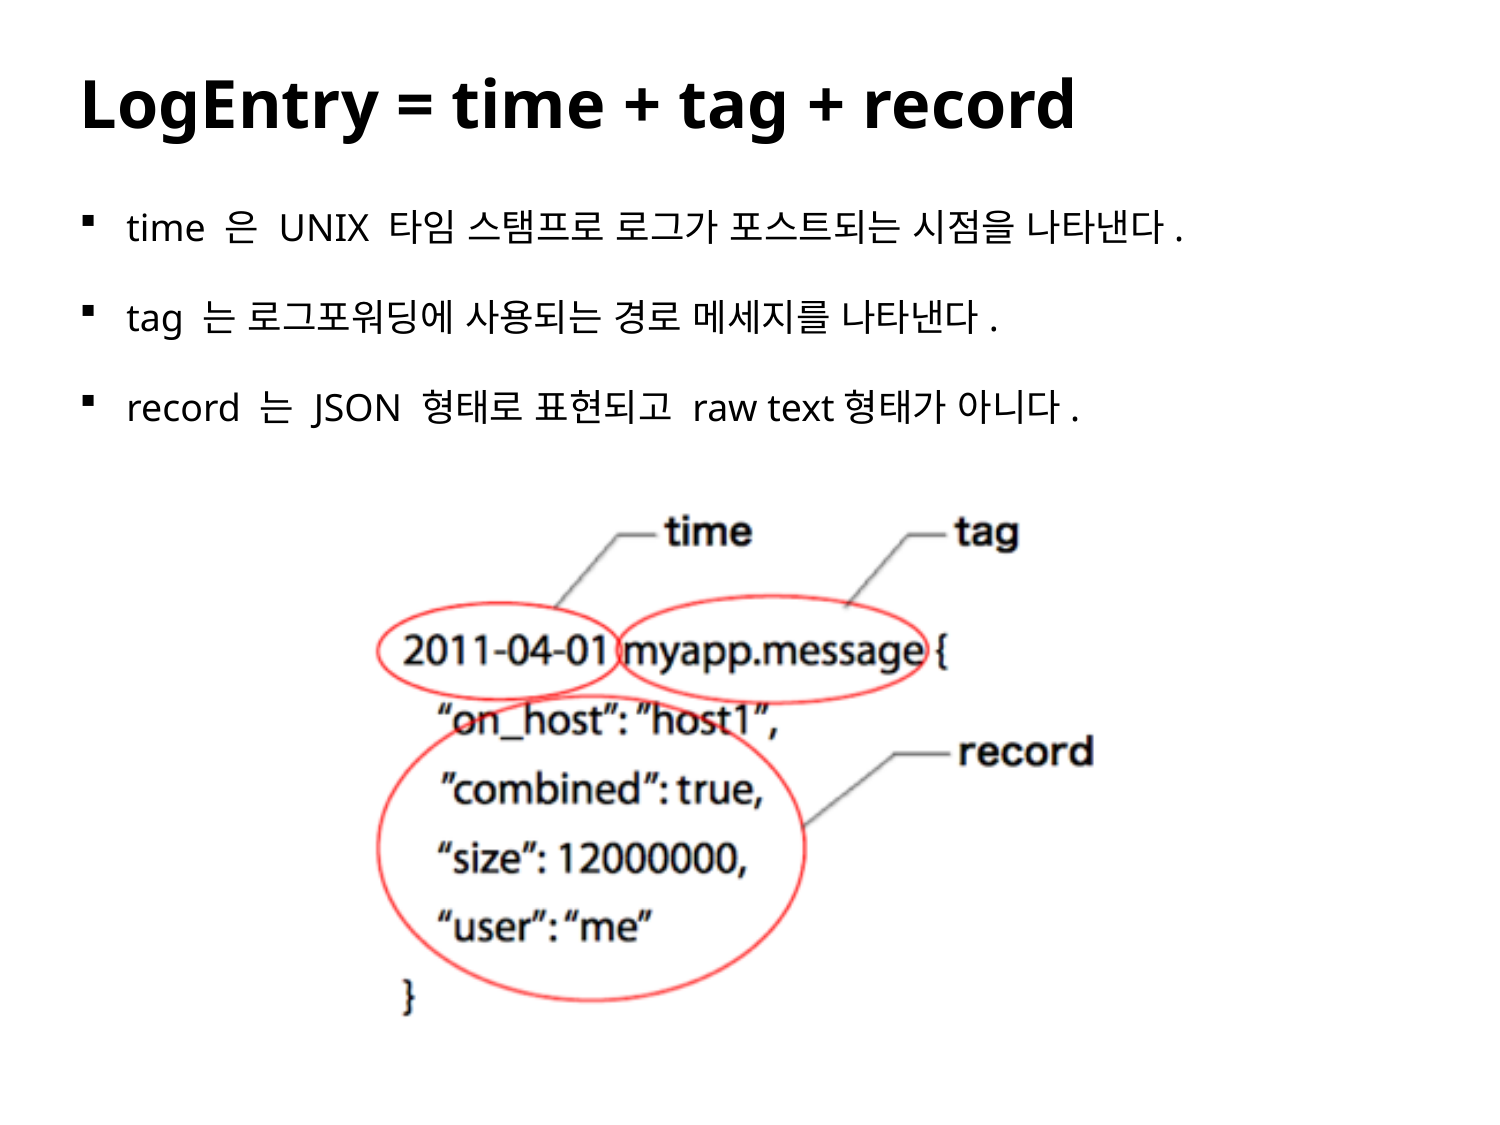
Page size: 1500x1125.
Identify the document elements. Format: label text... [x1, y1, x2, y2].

text_box time 은 UNIX 타임 스탬프로 로그가 포스트되는 시점을 나타낸다. tag 는 로그포워딩에 사용되는 경로 메세지를 나타낸다. record 는 JSON 형태로 표현되고 raw text형태가 아니다. [64, 196, 1436, 436]
text_box LogEntry = time + tag + record [64, 54, 1117, 150]
picture [356, 503, 1117, 1036]
